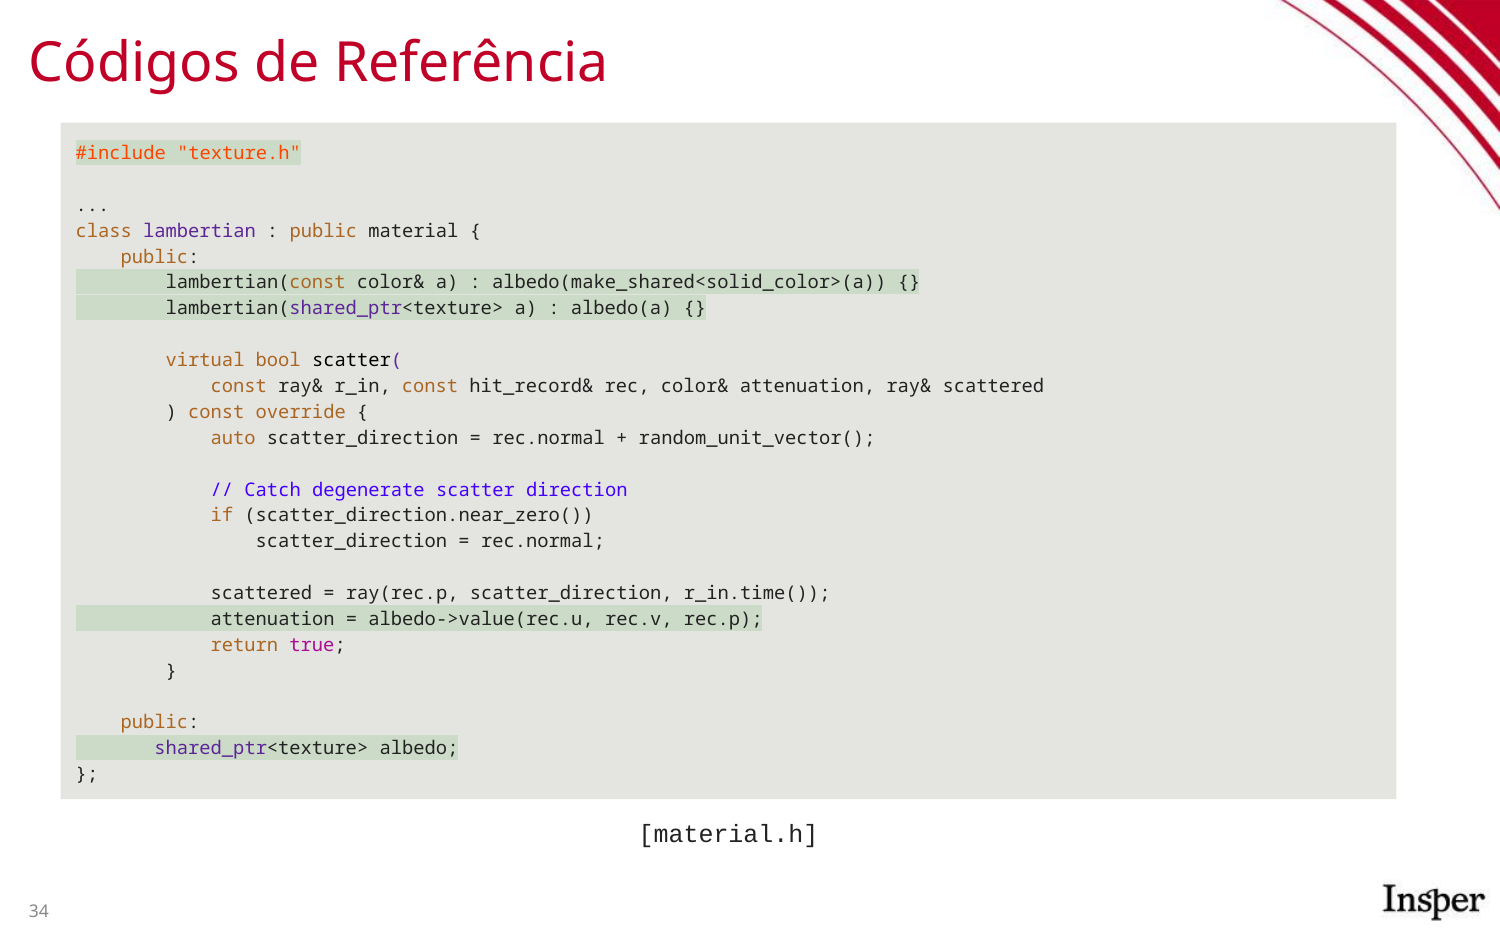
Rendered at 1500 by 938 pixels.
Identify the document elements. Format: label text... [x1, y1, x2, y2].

title Códigos de Referência [13, 18, 1397, 104]
picture [249, 0, 1500, 938]
slide_number 34 [0, 887, 78, 938]
text_box #include "texture.h" ... class lambertian : public material { public: lambertian(const color& a) : albedo(make_shared<solid_color>(a)) {} lambertian(shared_ptr<texture> a) : albedo(a) {} virtual bool scatter( const ray& r_in, const hit_record& rec, color& attenuation, ray& scattered ) const override { auto scatter_direction = rec.normal + random_unit_vector(); // Catch degenerate scatter direction if (scatter_direction.near_zero()) scatter_direction = rec.normal; scattered = ray(rec.p, scatter_direction, r_in.time()); attenuation = albedo->value(rec.u, rec.v, rec.p); return true; } public: shared_ptr<texture> albedo; }; [60, 122, 1397, 800]
text_box [material.h] [60, 802, 1397, 863]
